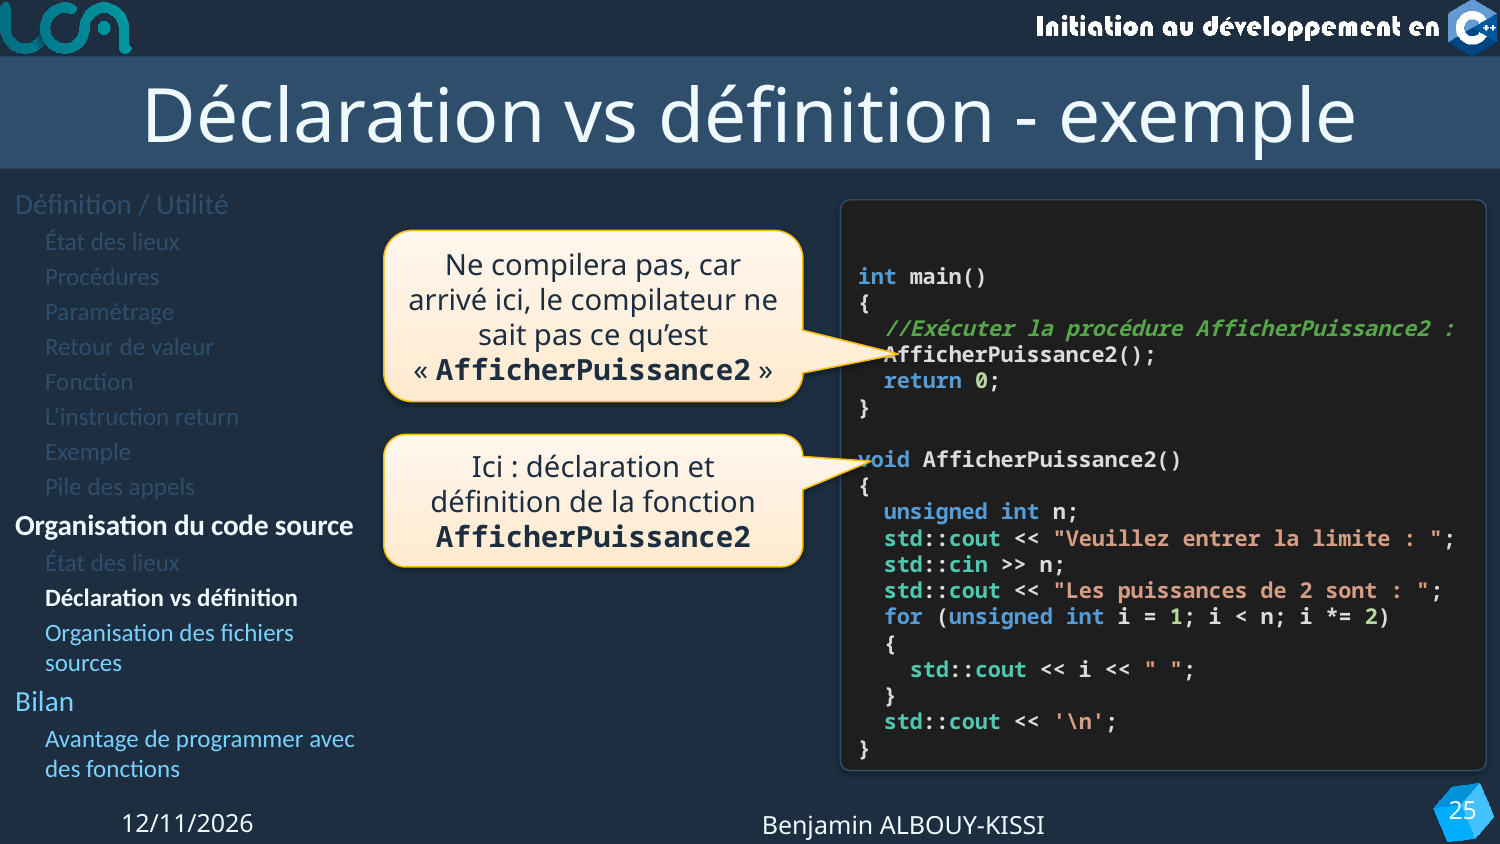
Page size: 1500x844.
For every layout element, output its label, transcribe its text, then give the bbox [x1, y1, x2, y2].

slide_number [0, 807, 374, 844]
picture [1432, 782, 1473, 789]
text_box int main() { //Exécuter la procédure AfficherPuissance2 : AfficherPuissance2(); return 0; } void AfficherPuissance2() { unsigned int n; std::cout << "Veuillez entrer la limite : "; std::cin >> n; std::cout << "Les puissances de 2 sont : "; for (unsigned int i = 1; i < n; i *= 2) { std::cout << i << " "; } std::cout << '\n'; } [839, 198, 1488, 772]
picture [0, 2, 132, 54]
picture [1433, 835, 1445, 842]
list Définition / Utilité État des lieux Procédures Paramétrage Retour de valeur Fonction L’instruction return Exemple Pile des appels Organisation du code source État des lieux Déclaration vs définition Organisation des fichiers sources Bilan Avantage de programmer avec des fonctions [0, 178, 375, 807]
text_box Ici : déclaration et définition de la fonction AfficherPuissance2 [383, 433, 872, 568]
text_box Ne compilera pas, car arrivé ici, le compilateur ne sait pas ce qu’est « AfficherPuissance2 » [383, 229, 900, 403]
footer Benjamin ALBOUY-KISSI [374, 806, 1433, 844]
picture [1033, 0, 1500, 56]
picture [1465, 835, 1494, 842]
picture [1476, 782, 1494, 789]
title Déclaration vs définition - exemple [24, 56, 1475, 169]
slide_number 25 [1432, 789, 1494, 835]
